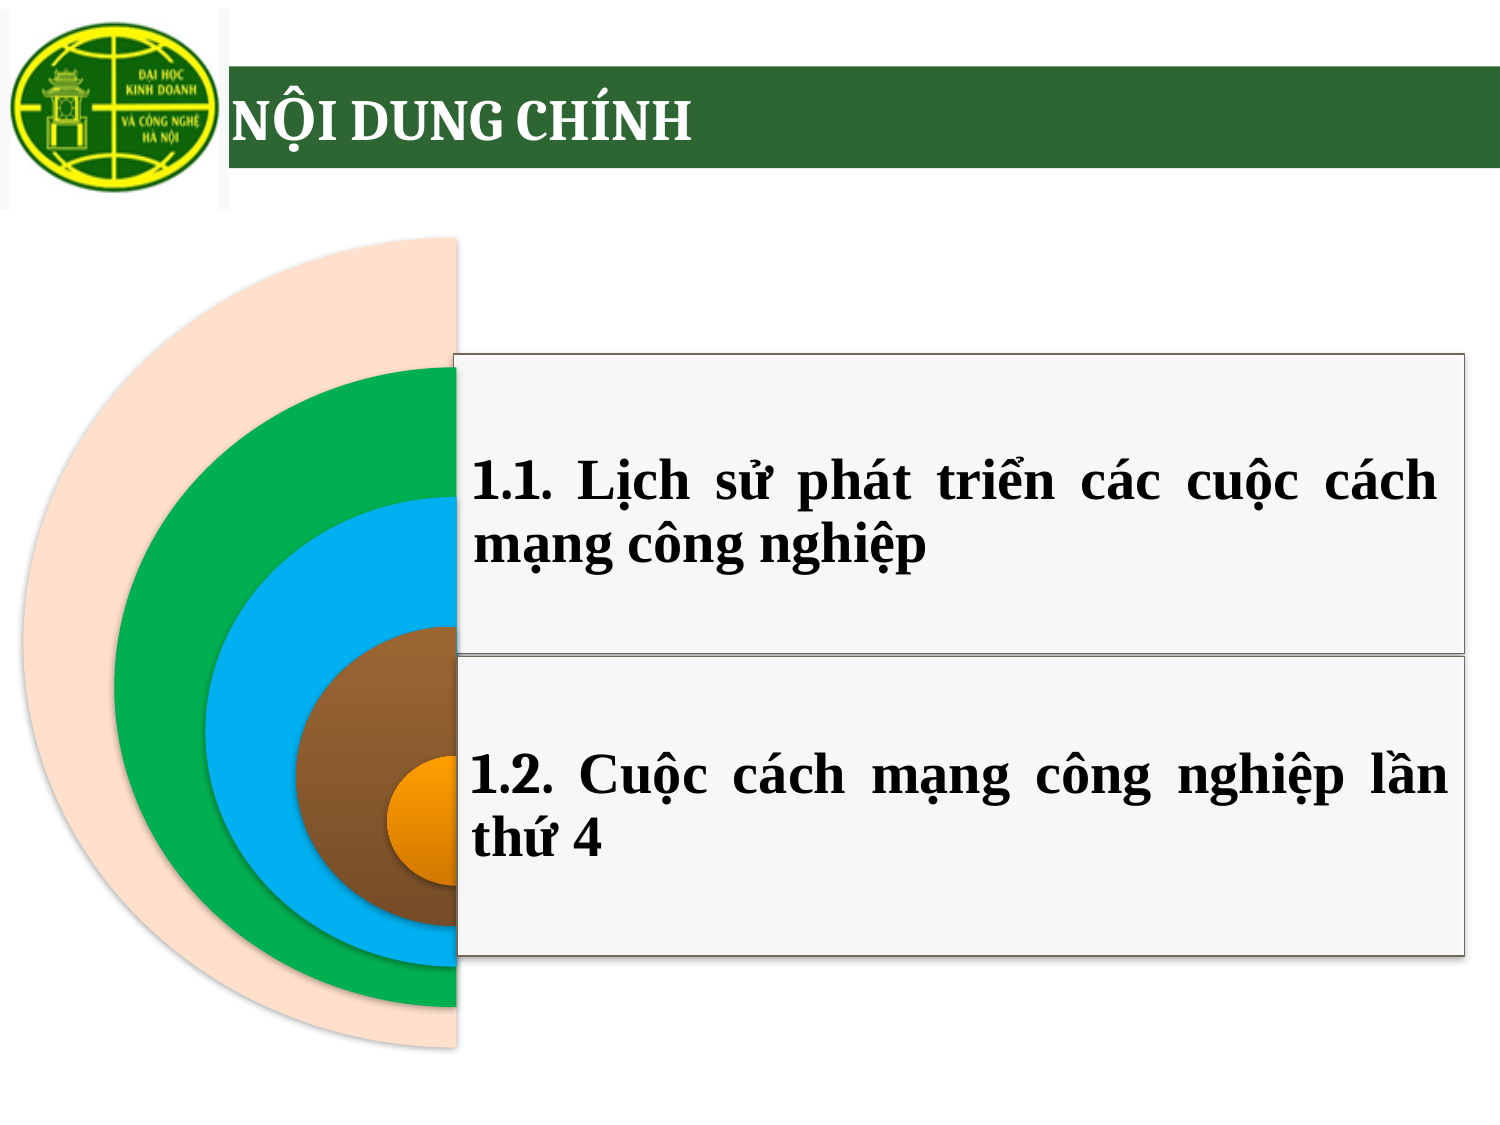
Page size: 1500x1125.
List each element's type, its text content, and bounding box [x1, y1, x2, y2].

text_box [23, 237, 1468, 1048]
picture [0, 9, 229, 210]
title NỘI DUNG CHÍNH [216, 77, 1471, 158]
